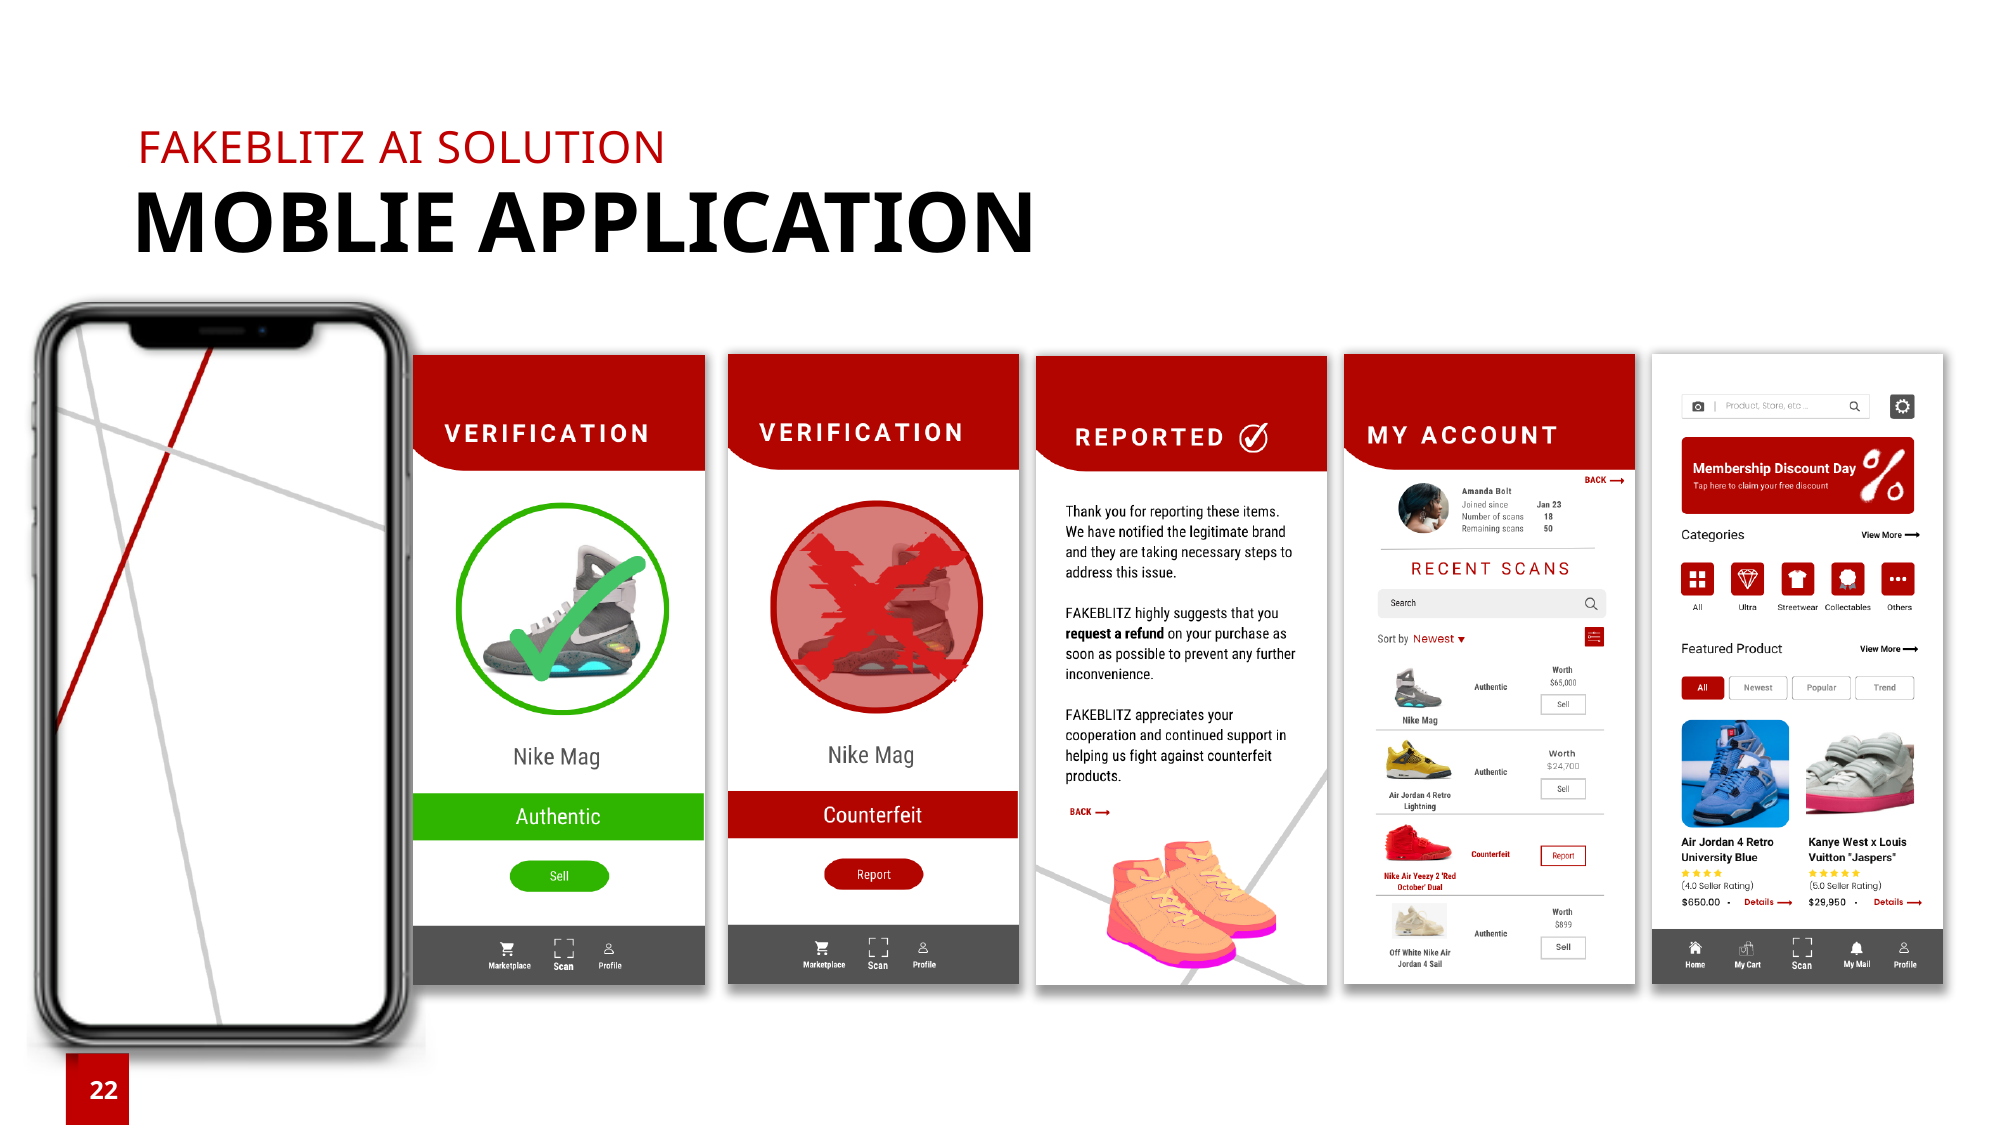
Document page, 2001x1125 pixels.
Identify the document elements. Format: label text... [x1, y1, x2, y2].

picture [1036, 356, 1327, 986]
picture [1344, 354, 1635, 984]
text_box FAKEBLITZ AI SOLUTION [136, 117, 692, 172]
slide_number 23 [65, 1063, 129, 1125]
picture [1652, 354, 1943, 984]
picture [728, 354, 1019, 984]
text_box MOBLIE APPLICATION [130, 167, 1275, 269]
picture [26, 302, 705, 1063]
